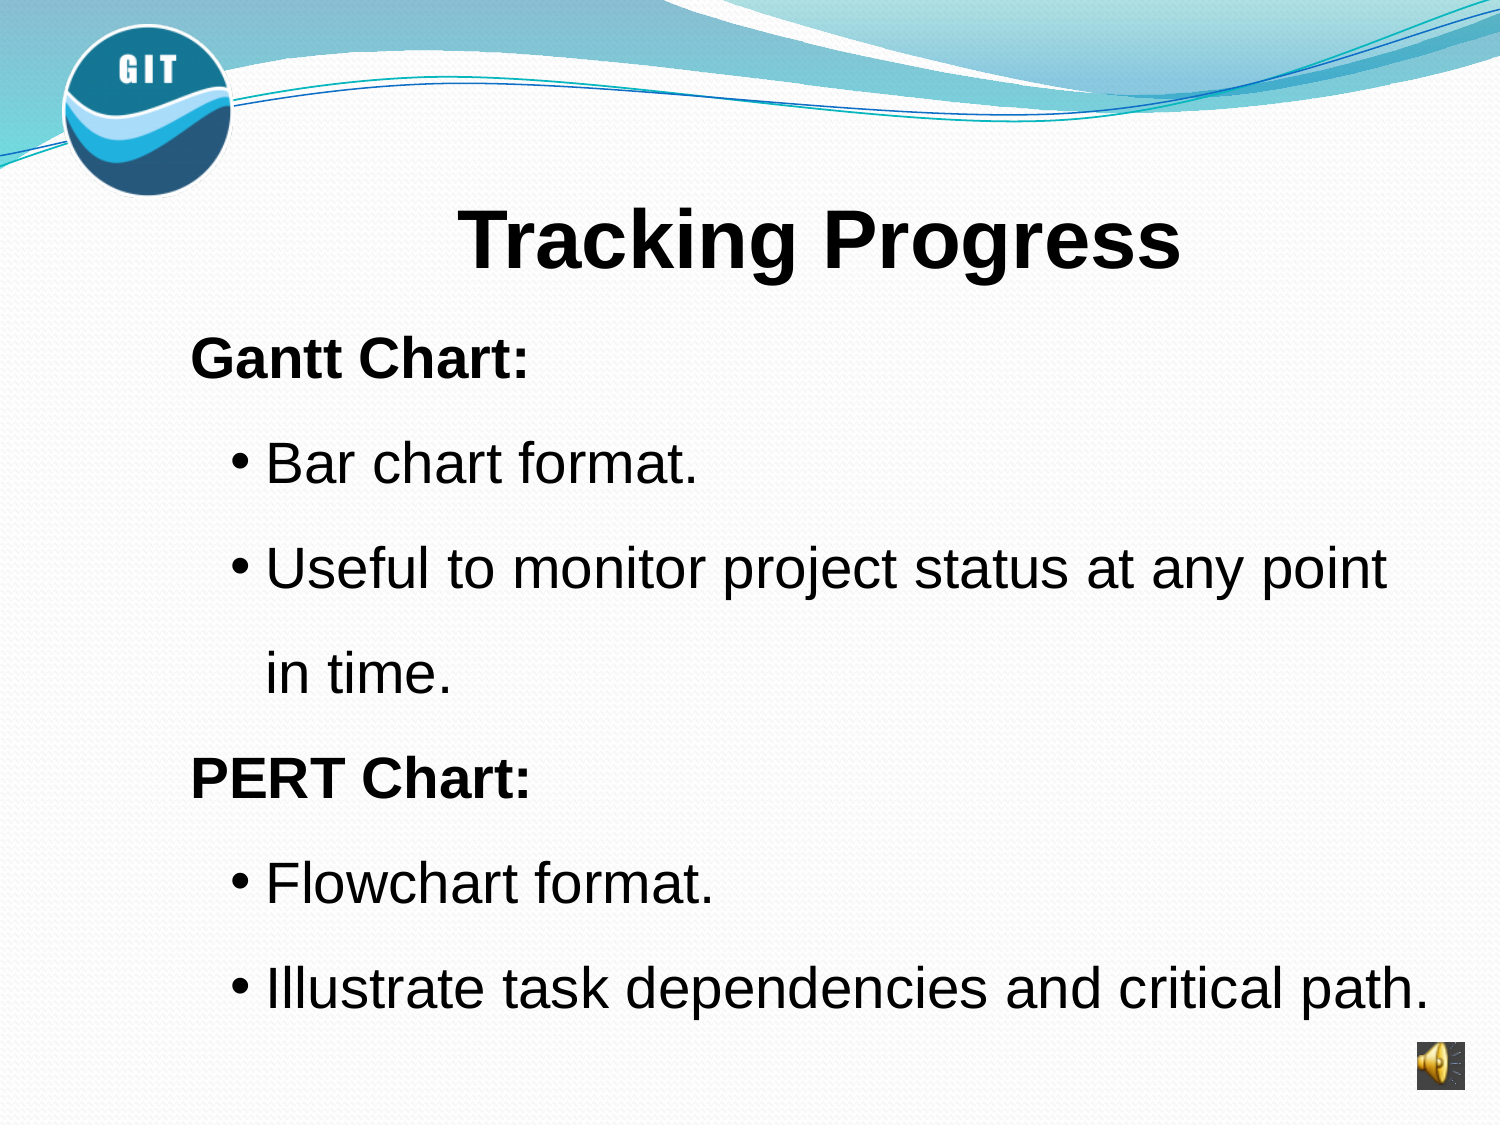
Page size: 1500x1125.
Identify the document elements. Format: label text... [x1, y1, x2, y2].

picture [62, 24, 234, 199]
picture [1415, 1040, 1467, 1092]
text_box Tracking Progress Gantt Chart: Bar chart format. Useful to monitor project status at any point in time. PERT Chart: Flowchart format. Illustrate task dependencies and critical path. [175, 127, 1465, 1028]
